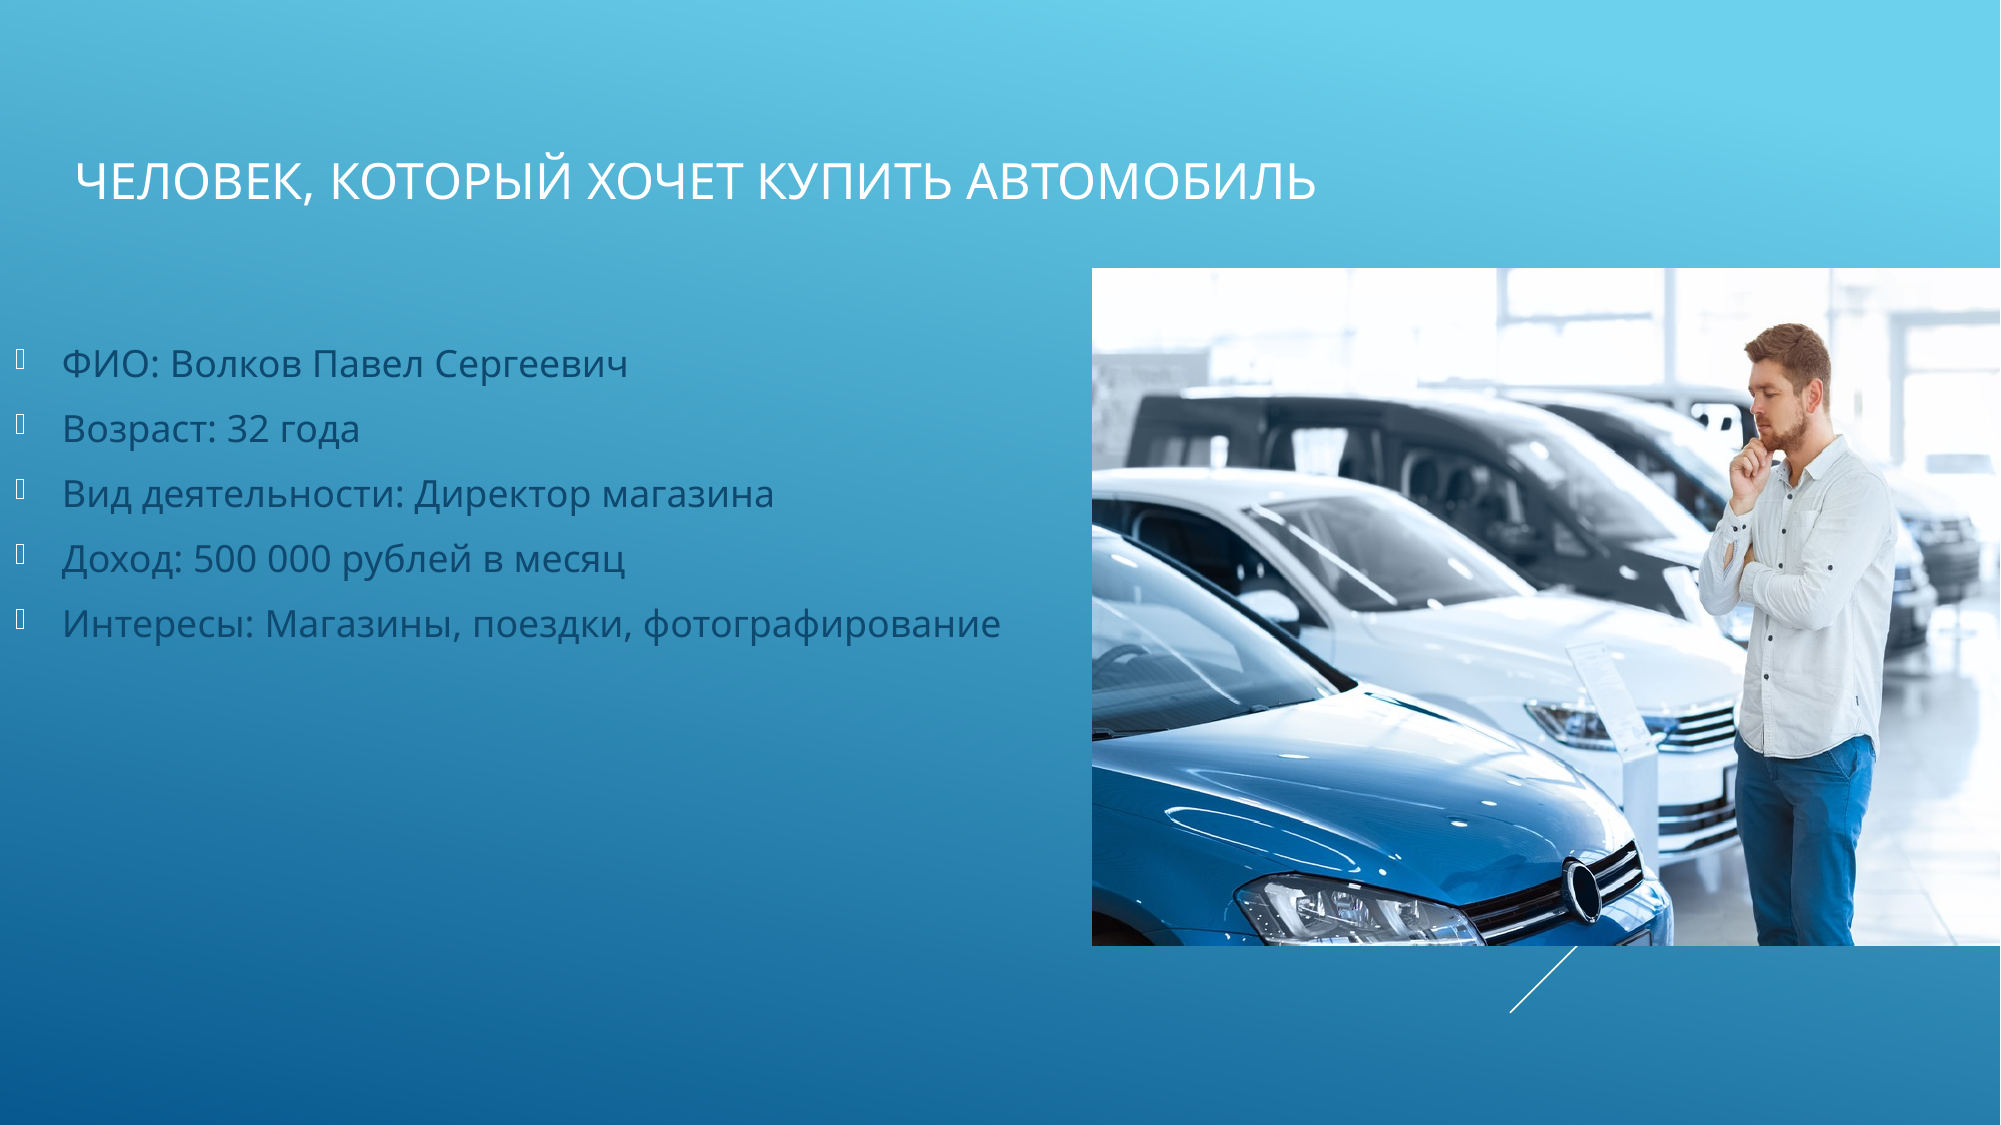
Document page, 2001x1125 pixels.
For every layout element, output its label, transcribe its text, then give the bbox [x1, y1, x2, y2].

title Человек, который хочет купить автомобиль [59, 55, 1460, 268]
picture [1092, 268, 2000, 947]
list ФИО: Волков Павел Сергеевич Возраст: 32 года Вид деятельности: Директор магазина Доход: 500 000 рублей в месяц Интересы: Магазины, поездки, фотографирование [0, 201, 1400, 785]
